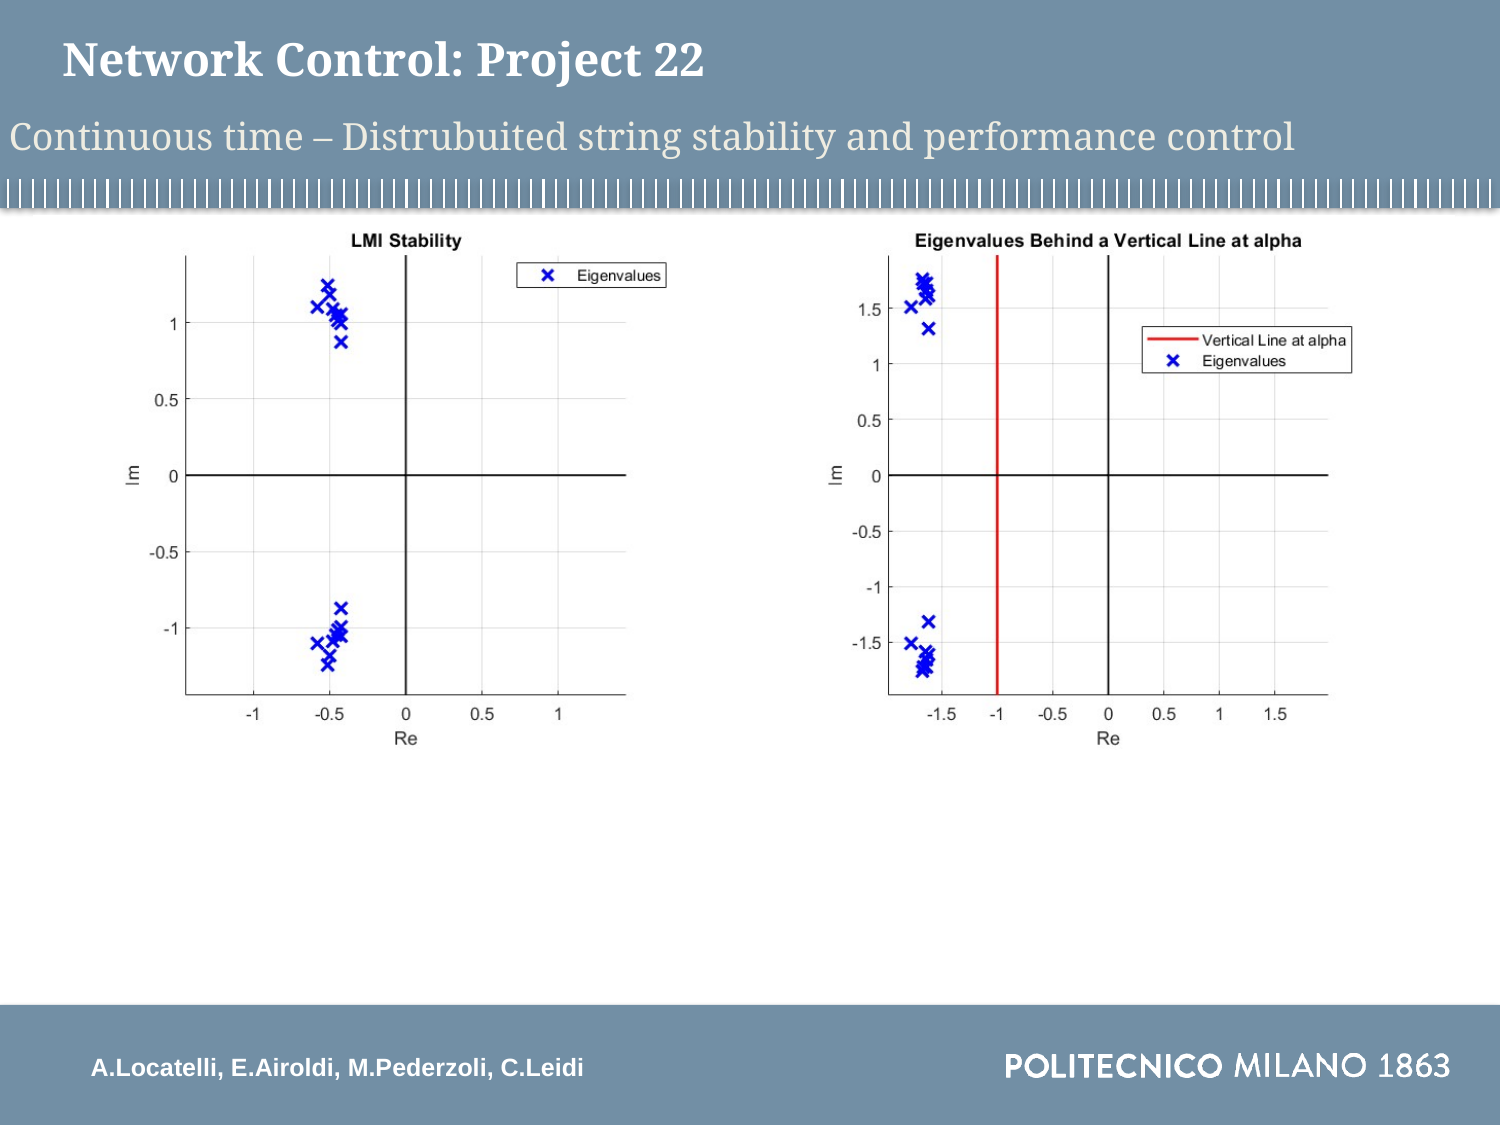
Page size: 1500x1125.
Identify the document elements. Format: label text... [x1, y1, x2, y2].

text_box Continuous time – Distrubuited string stability and performance control [0, 105, 1312, 211]
picture [33, 215, 1456, 755]
title Network Control: Project 22 [47, 22, 1455, 161]
picture [999, 1041, 1456, 1089]
